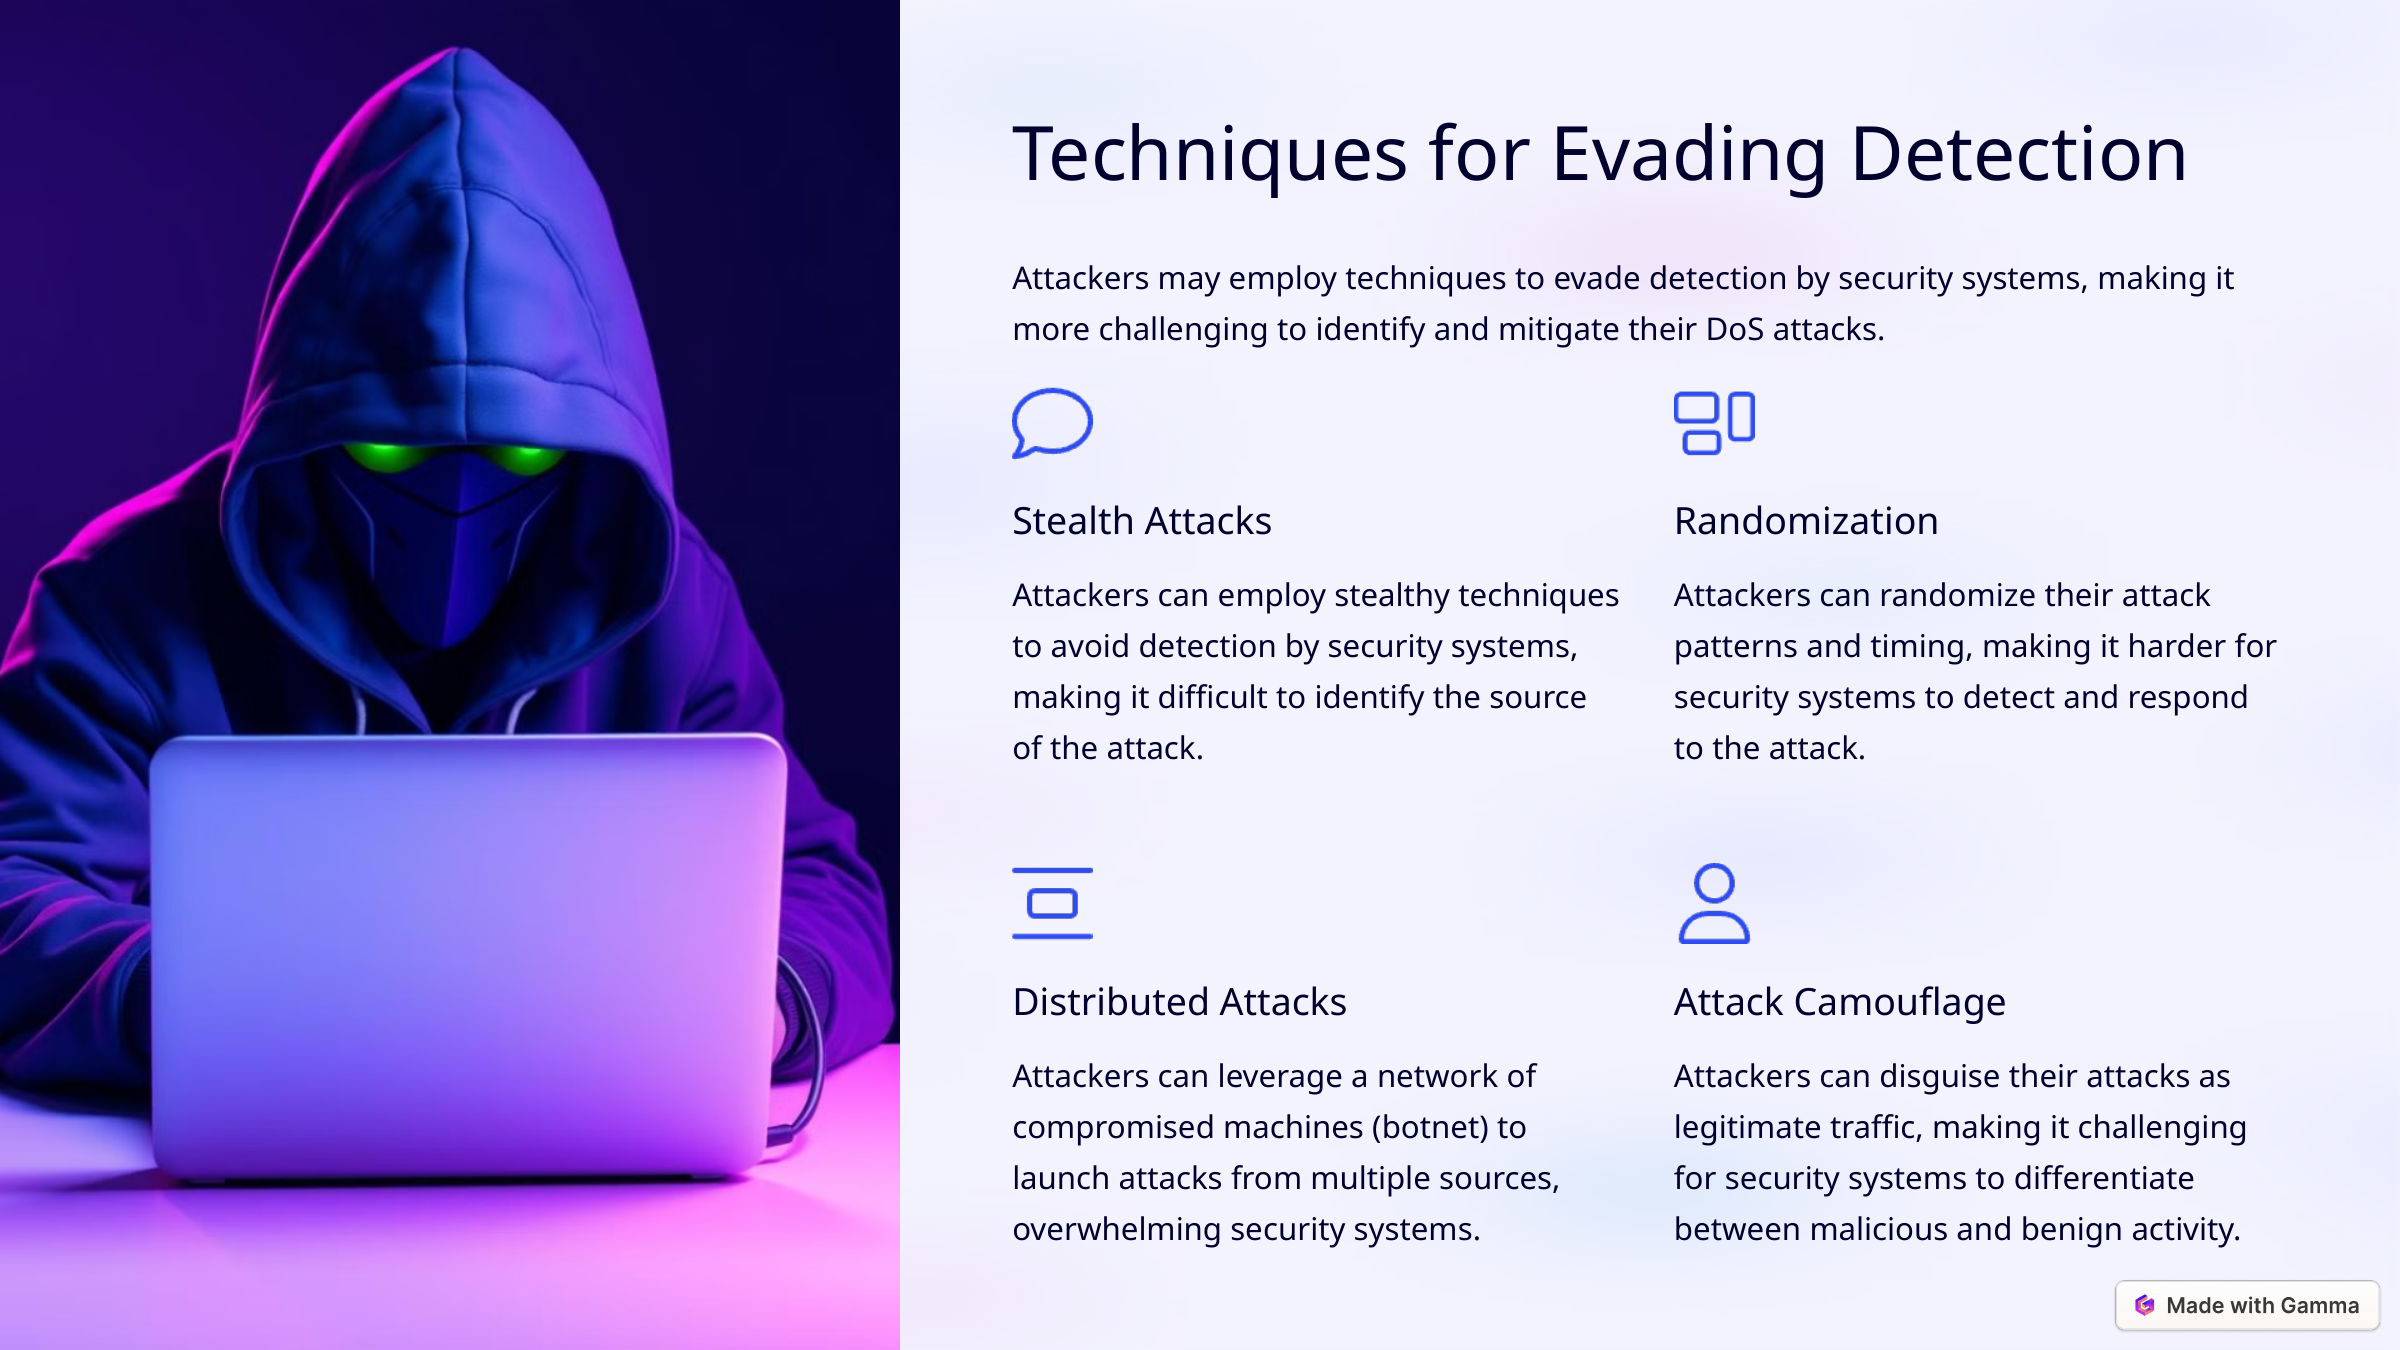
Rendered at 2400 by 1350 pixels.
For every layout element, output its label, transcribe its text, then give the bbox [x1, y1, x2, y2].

text_box Distributed Attacks [1012, 976, 1390, 1024]
picture [1012, 863, 1093, 945]
text_box Attack Camouflage [1674, 976, 2052, 1024]
text_box Techniques for Evading Detection [1012, 101, 2162, 197]
text_box Randomization [1674, 495, 2052, 543]
picture [0, 0, 900, 1350]
picture [1012, 383, 1093, 464]
text_box Attackers can disguise their attacks as legitimate traffic, making it challenging for security systems to differentiate between malicious and benign activity. [1673, 1042, 2288, 1249]
text_box Stealth Attacks [1012, 495, 1390, 543]
text_box Attackers can randomize their attack patterns and timing, making it harder for security systems to detect and respond to the attack. [1673, 562, 2288, 768]
text_box Attackers can leverage a network of compromised machines (botnet) to launch attacks from multiple sources, overwhelming security systems. [1012, 1042, 1626, 1249]
text_box Attackers can employ stealthy techniques to avoid detection by security systems, making it difficult to identify the source of the attack. [1012, 562, 1626, 768]
picture [1674, 863, 1755, 945]
text_box Attackers may employ techniques to evade detection by security systems, making it more challenging to identify and mitigate their DoS attacks. [1012, 244, 2288, 348]
picture [1674, 383, 1755, 464]
picture [2106, 1271, 2389, 1339]
